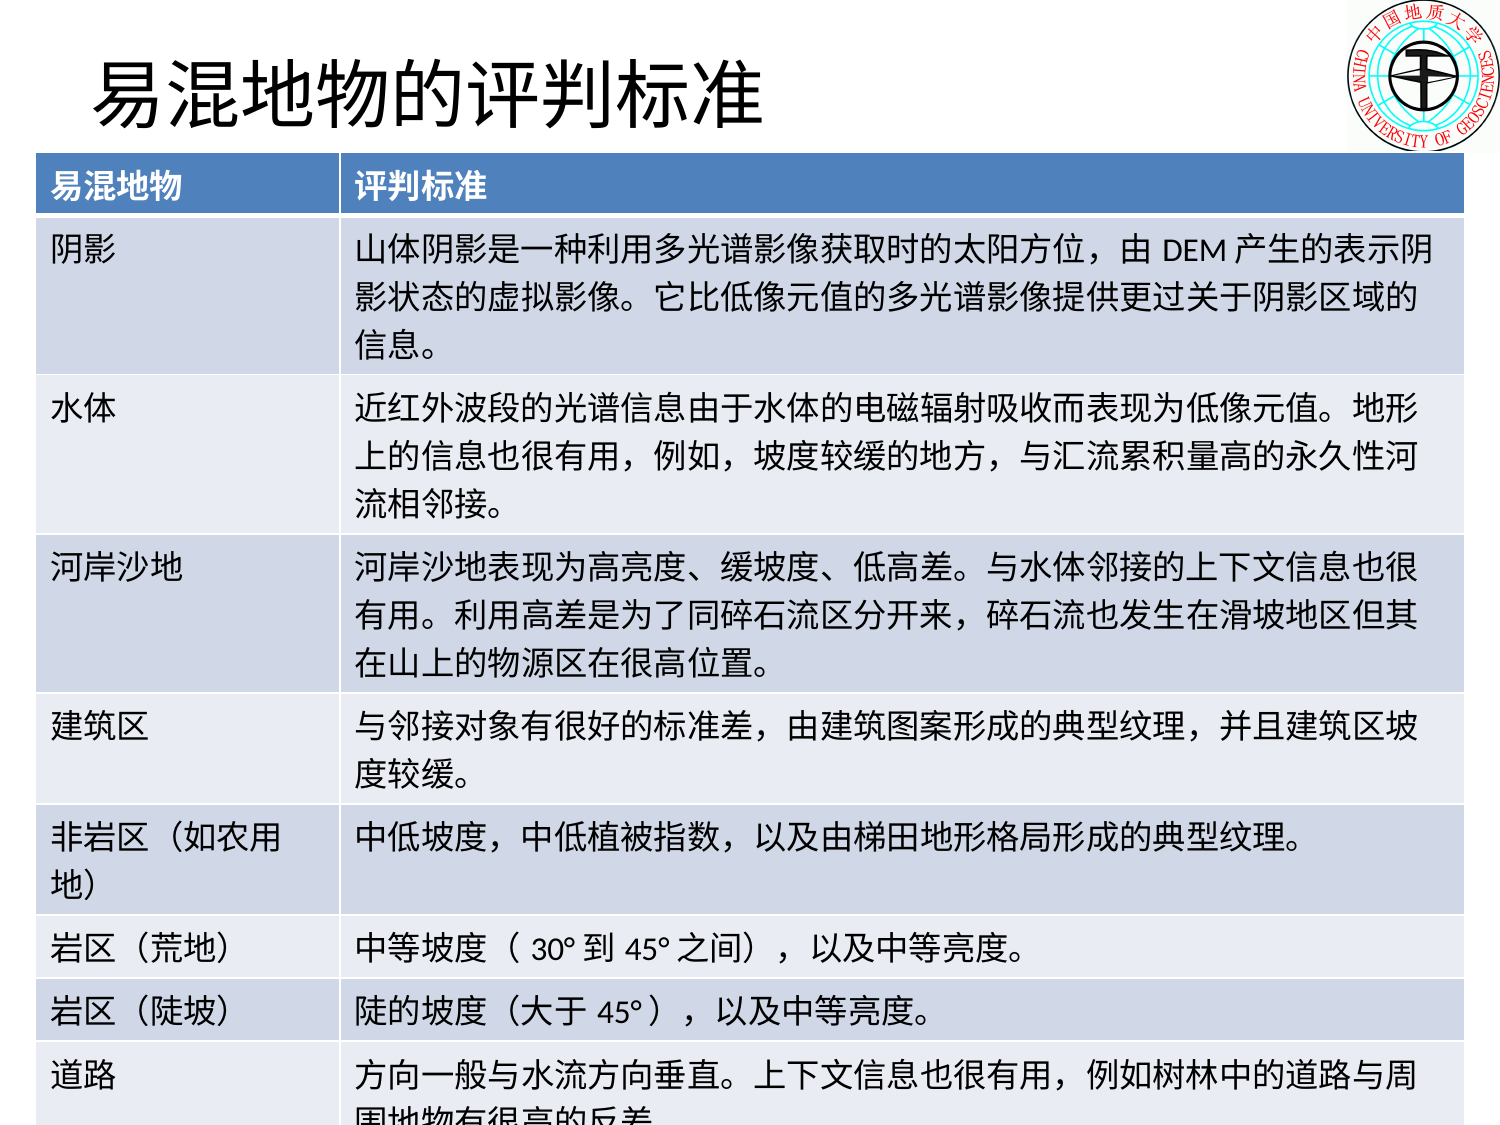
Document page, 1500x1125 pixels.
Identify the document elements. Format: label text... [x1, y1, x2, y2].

table_cell 水体 [36, 375, 339, 533]
table_header 评判标准 [341, 153, 1464, 213]
picture [1347, 0, 1500, 153]
table_cell 山体阴影是一种利用多光谱影像获取时的太阳方位，由DEM产生的表示阴影状态的虚拟影像。它比低像元值的多光谱影像提供更过关于阴影区域的信息。 [341, 218, 1464, 374]
table_cell 方向一般与水流方向垂直。上下文信息也很有用，例如树林中的道路与周围地物有很高的反差。 [341, 1042, 1464, 1125]
table_cell 岩区（陡坡） [36, 979, 339, 1040]
table_cell 非岩区（如农用地） [36, 805, 339, 914]
title 易混地物的评判标准 [74, 44, 1426, 141]
table_cell 阴影 [36, 218, 339, 374]
table_header 易混地物 [36, 153, 339, 213]
table_cell 岩区（荒地） [36, 916, 339, 977]
table_cell 道路 [36, 1042, 339, 1125]
table_cell 与邻接对象有很好的标准差，由建筑图案形成的典型纹理，并且建筑区坡度较缓。 [341, 694, 1464, 803]
table_cell 中等坡度（30°到45°之间），以及中等亮度。 [341, 916, 1464, 977]
table_cell 河岸沙地表现为高亮度、缓坡度、低高差。与水体邻接的上下文信息也很有用。利用高差是为了同碎石流区分开来，碎石流也发生在滑坡地区但其在山上的物源区在很高位置。 [341, 535, 1464, 692]
table_cell 建筑区 [36, 694, 339, 803]
table_cell 河岸沙地 [36, 535, 339, 692]
table_cell 近红外波段的光谱信息由于水体的电磁辐射吸收而表现为低像元值。地形上的信息也很有用，例如，坡度较缓的地方，与汇流累积量高的永久性河流相邻接。 [341, 375, 1464, 533]
table_cell 陡的坡度（大于45°），以及中等亮度。 [341, 979, 1464, 1040]
table_cell 中低坡度，中低植被指数，以及由梯田地形格局形成的典型纹理。 [341, 805, 1464, 914]
